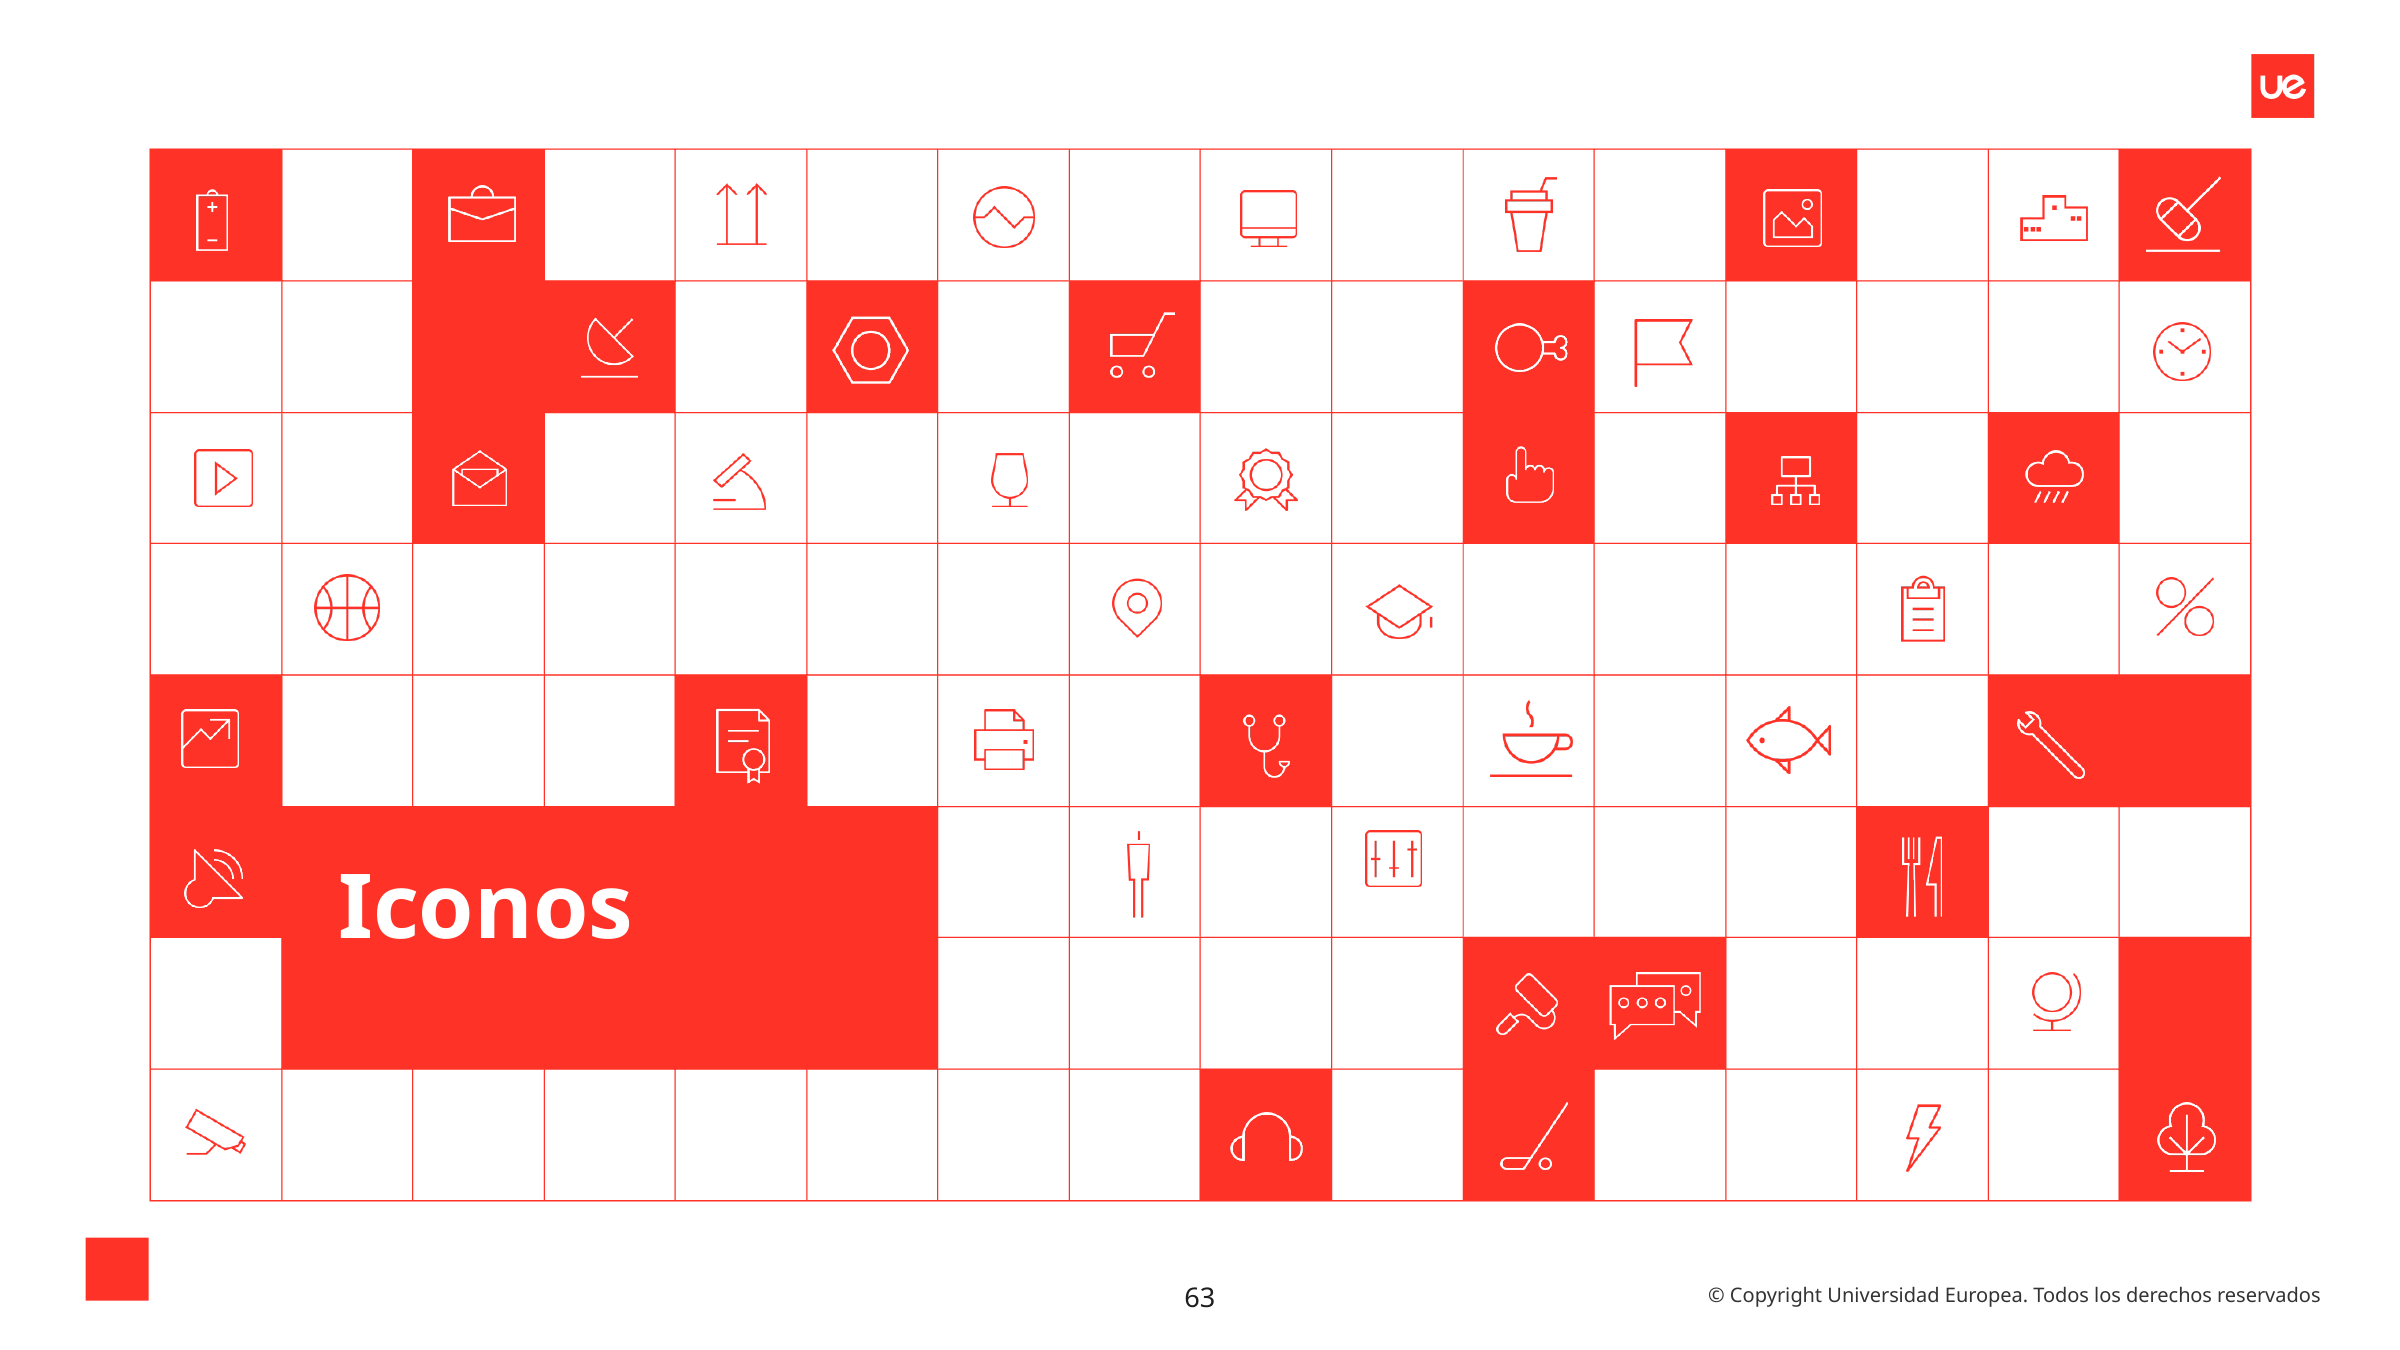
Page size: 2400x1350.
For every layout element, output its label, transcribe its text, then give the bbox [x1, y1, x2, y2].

picture [0, 0, 2400, 1350]
title Iconos [338, 853, 878, 1021]
slide_number 63 [1148, 1273, 1252, 1339]
